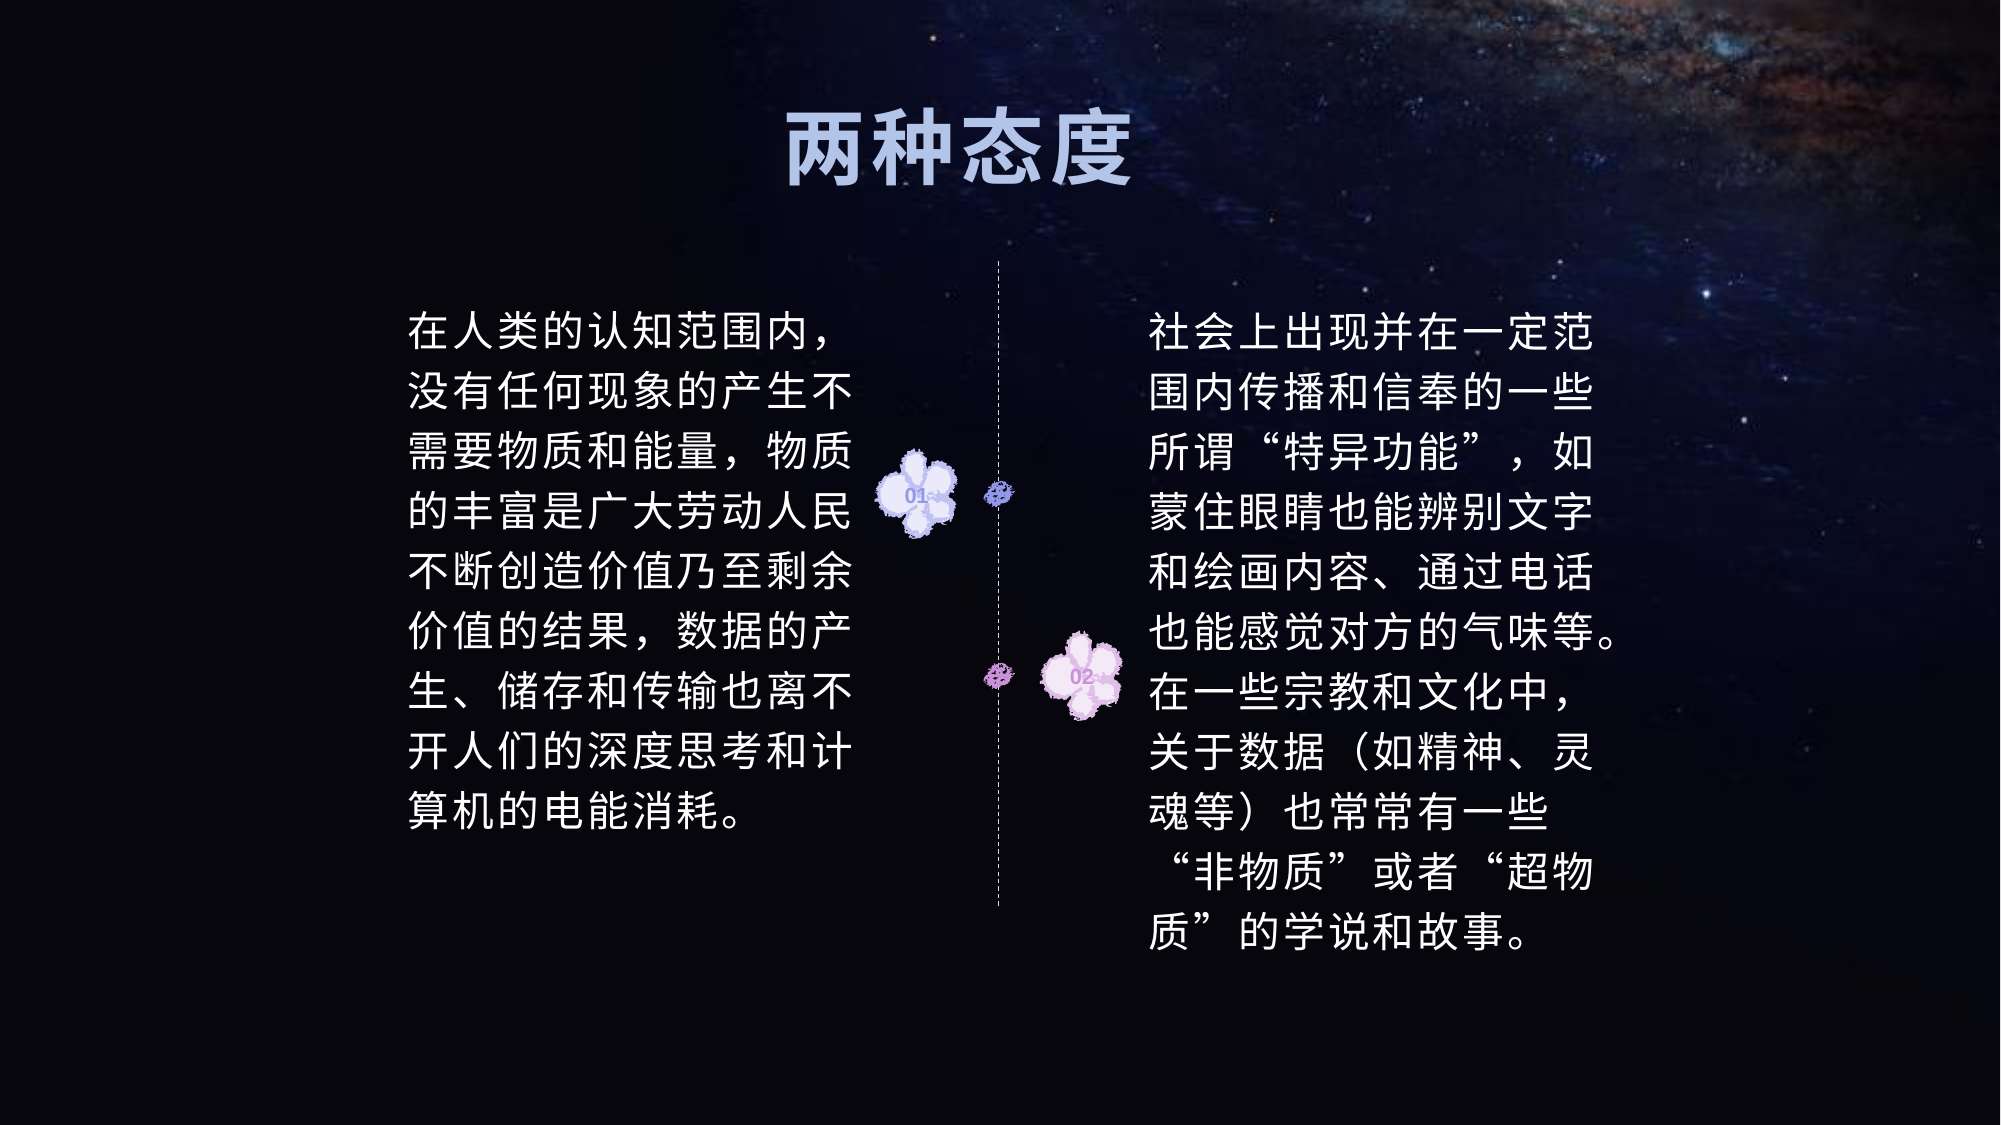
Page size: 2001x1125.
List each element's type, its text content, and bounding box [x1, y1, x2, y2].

text_box [1076, 710, 1089, 715]
text_box [911, 528, 924, 533]
picture [0, 0, 2001, 1125]
text_box 社会上出现并在一定范围内传播和信奉的一些所谓“特异功能”，如蒙住眼睛也能辨别文字和绘画内容、通过电话也能感觉对方的气味等。在一些宗教和文化中，关于数据（如精神、灵魂等）也常常有一些“非物质”或者“超物质”的学说和故事。 [1137, 343, 1646, 910]
text_box [1069, 710, 1099, 721]
text_box [999, 480, 1016, 506]
text_box [983, 663, 998, 690]
text_box [904, 528, 934, 539]
text_box [999, 662, 1016, 688]
text_box 两种态度 [478, 56, 1438, 194]
text_box 02 [1037, 638, 1127, 710]
text_box [1069, 630, 1090, 638]
text_box [904, 448, 925, 456]
text_box 在人类的认知范围内，没有任何现象的产生不需要物质和能量，物质的丰富是广大劳动人民不断创造价值乃至剩余价值的结果，数据的产生、储存和传输也离不开人们的深度思考和计算机的电能消耗。 [396, 249, 873, 880]
text_box 01 [872, 456, 961, 528]
text_box [983, 481, 998, 508]
